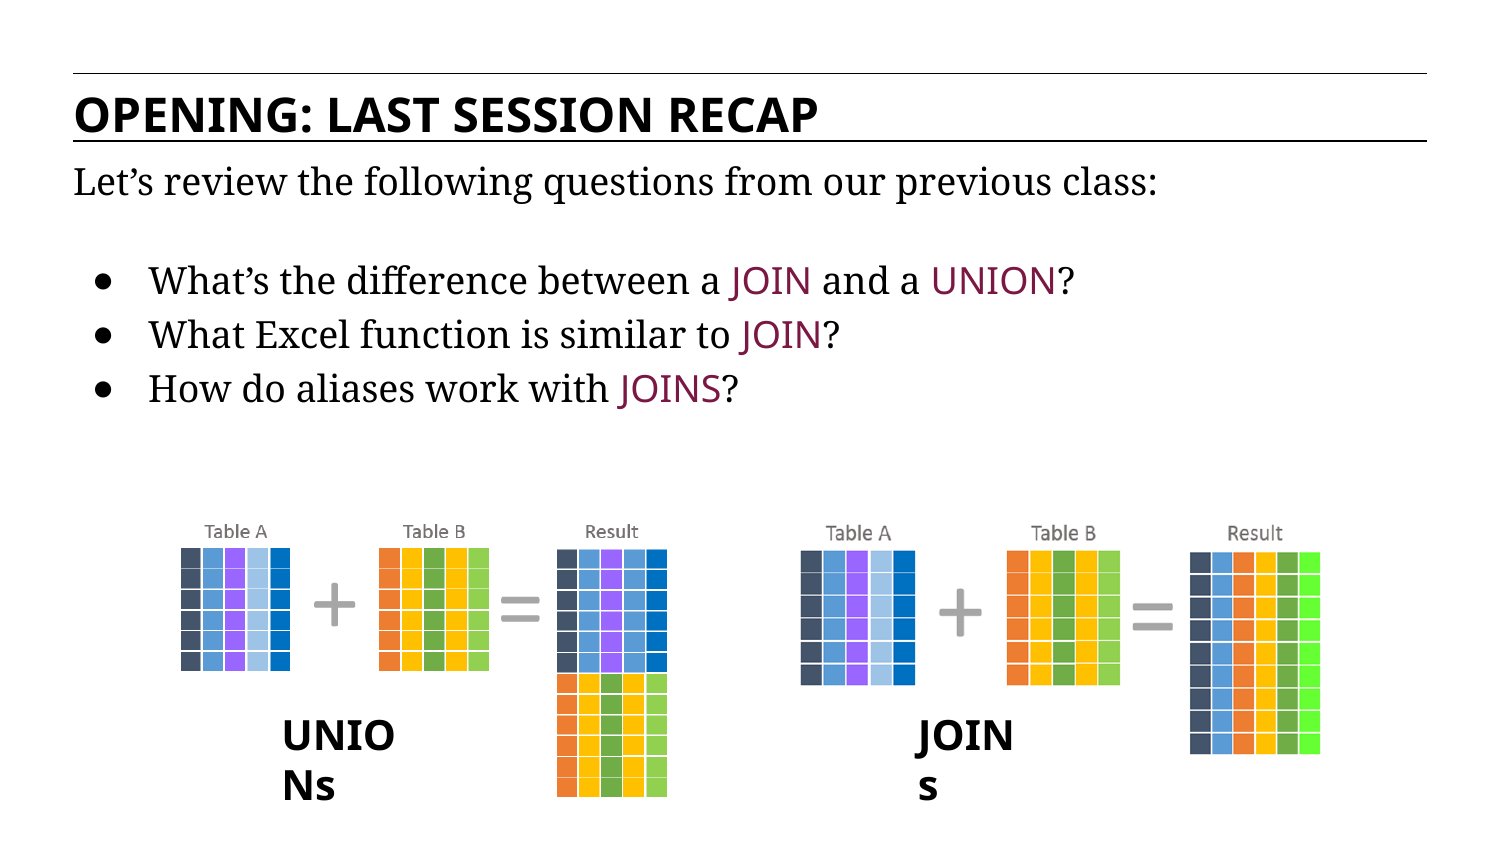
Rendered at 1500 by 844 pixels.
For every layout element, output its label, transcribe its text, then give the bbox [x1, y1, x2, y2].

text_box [786, 507, 1328, 768]
text_box OPENING: LAST SESSION RECAP [73, 85, 1076, 135]
list Let’s review the following questions from our previous class: What’s the difference between a JOIN and a UNION? What Excel function is similar to JOIN? How do aliases work with JOINS? [73, 149, 1427, 590]
picture [166, 507, 682, 809]
